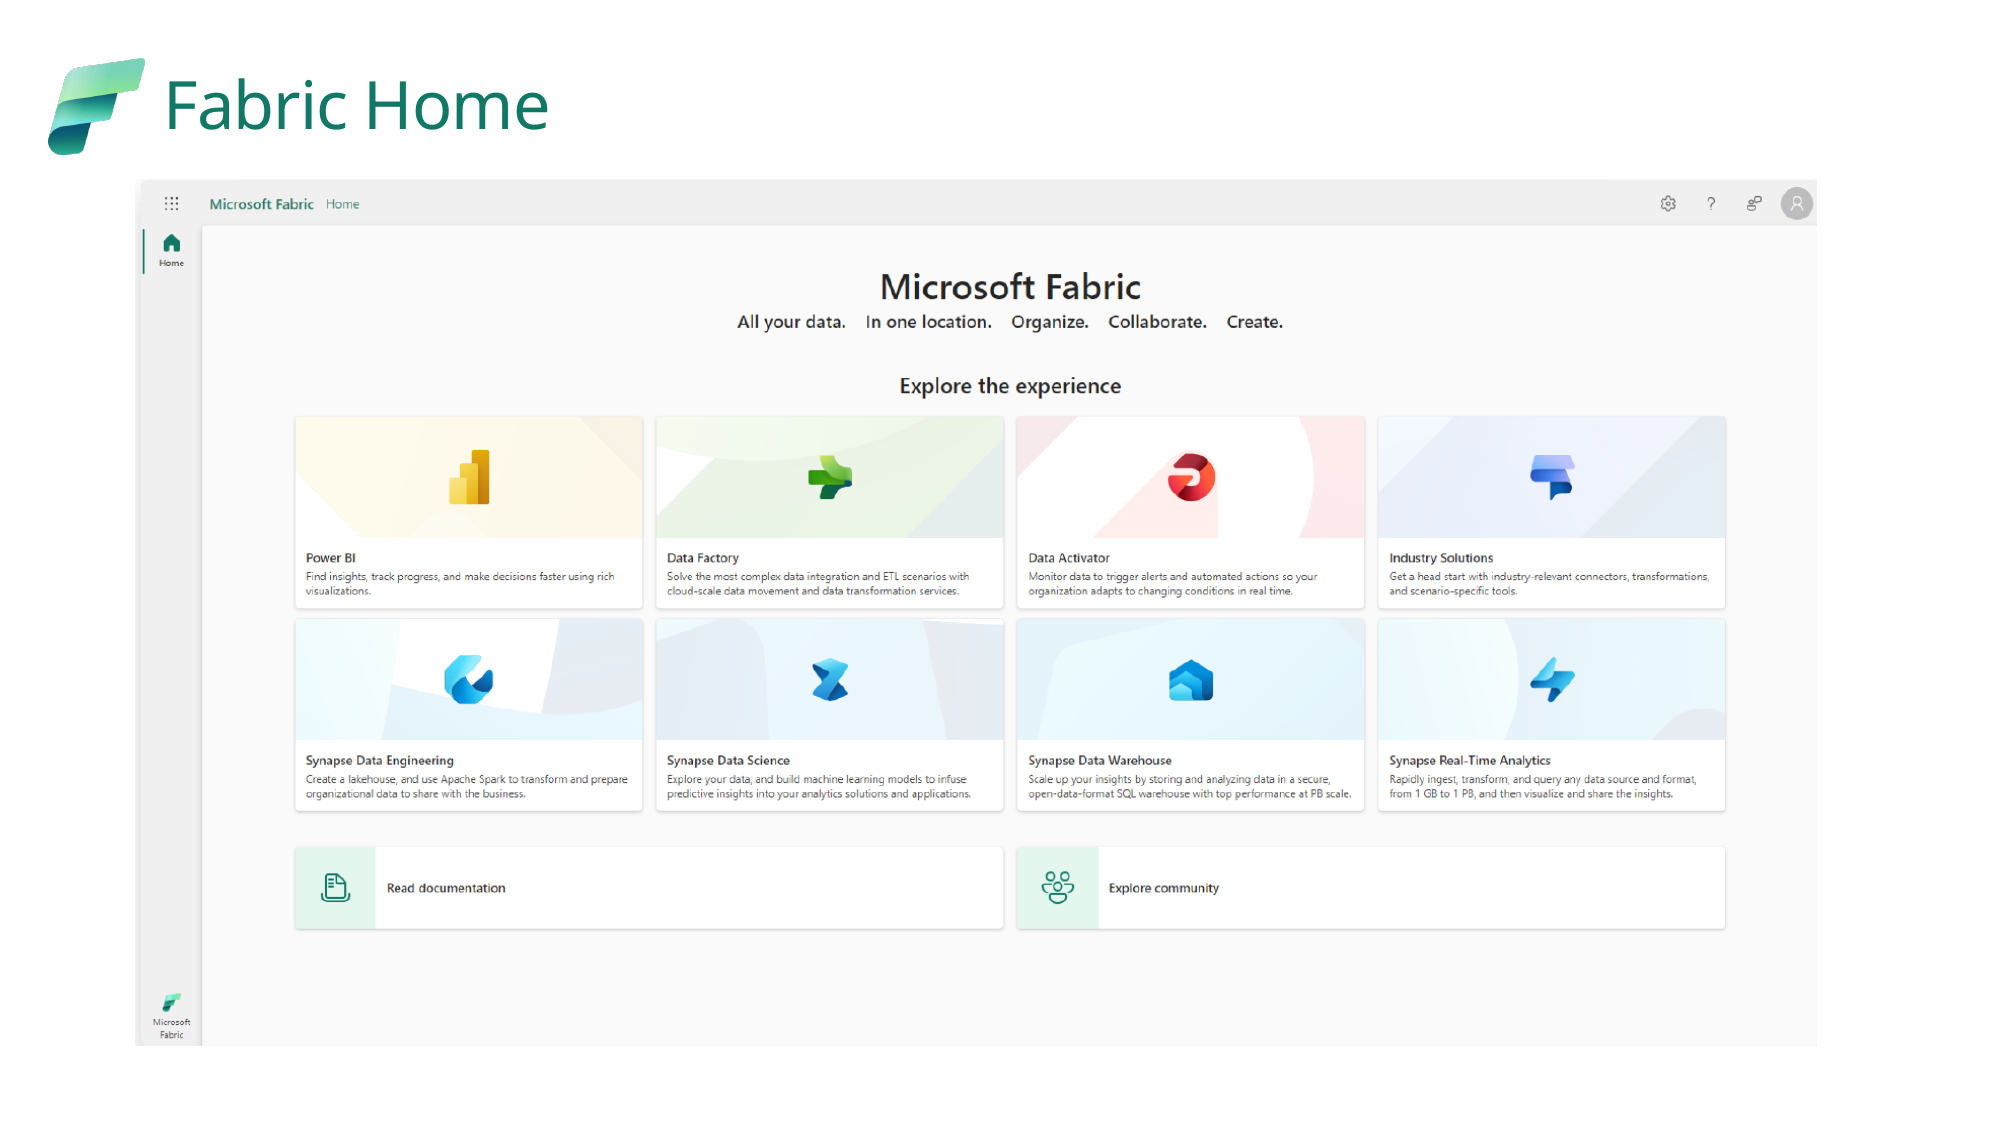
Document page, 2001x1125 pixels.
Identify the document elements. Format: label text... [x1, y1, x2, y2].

picture [135, 178, 1817, 1047]
text_box Fabric Home [163, 62, 1339, 143]
picture [48, 58, 145, 156]
